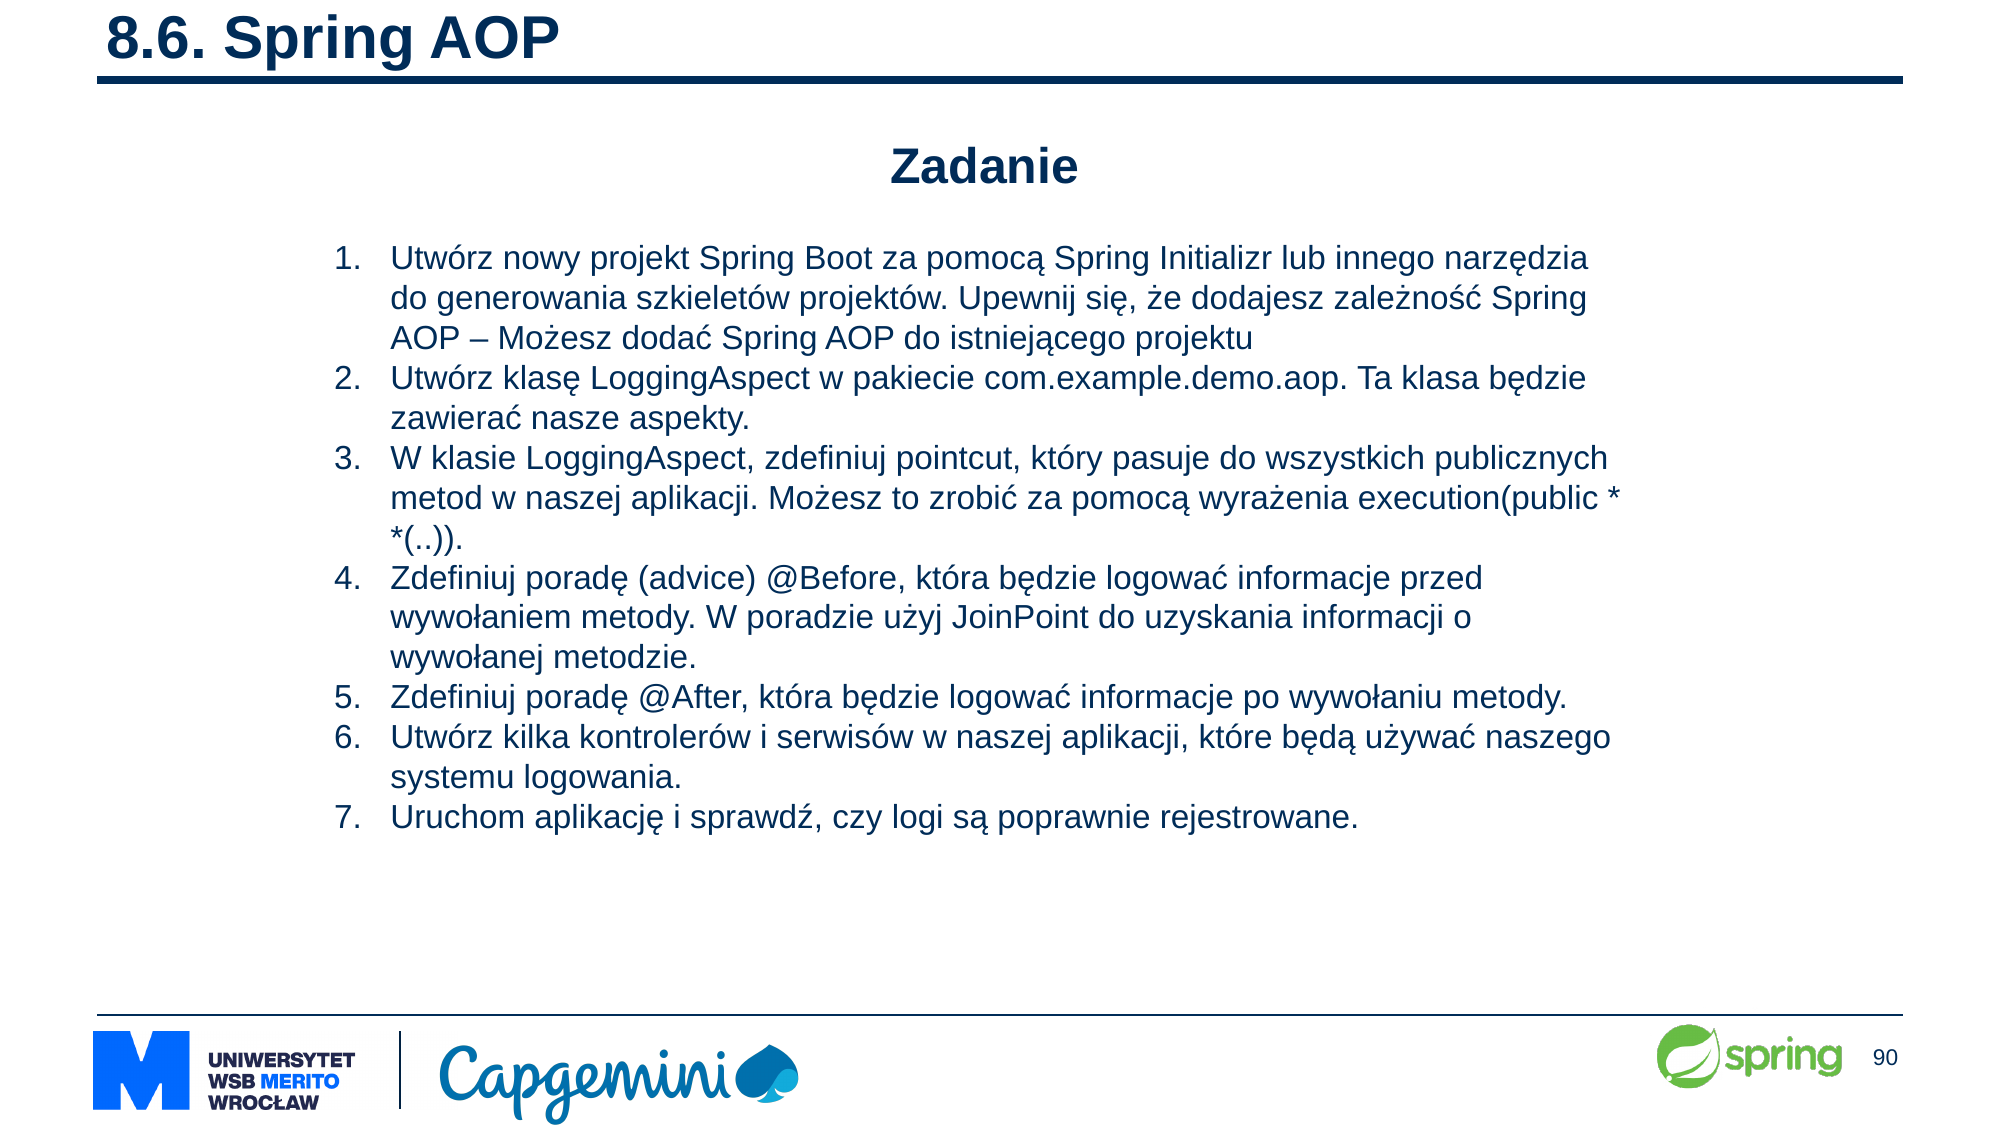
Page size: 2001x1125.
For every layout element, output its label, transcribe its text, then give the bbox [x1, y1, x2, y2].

picture [401, 962, 813, 1125]
text_box Zadanie [297, 125, 1673, 201]
text_box Utwórz nowy projekt Spring Boot za pomocą Spring Initializr lub innego narzędzia do generowania szkieletów projektów. Upewnij się, że dodajesz zależność Spring AOP – Możesz dodać Spring AOP do istniejącego projektu Utwórz klasę LoggingAspect w pakiecie com.example.demo.aop. Ta klasa będzie zawierać nasze aspekty. W klasie LoggingAspect, zdefiniuj pointcut, który pasuje do wszystkich publicznych metod w naszej aplikacji. Możesz to zrobić za pomocą wyrażenia execution(public * *(..)). Zdefiniuj poradę (advice) @Before, która będzie logować informacje przed wywołaniem metody. W poradzie użyj JoinPoint do uzyskania informacji o wywołanej metodzie. Zdefiniuj poradę @After, która będzie logować informacje po wywołaniu metody. Utwórz kilka kontrolerów i serwisów w naszej aplikacji, które będą używać naszego systemu logowania. Uruchom aplikację i sprawdź, czy logi są poprawnie rejestrowane. [319, 229, 1651, 843]
picture [1650, 1006, 1847, 1107]
picture [93, 1030, 399, 1110]
slide_number 90 [1852, 1042, 1899, 1071]
title 8.6. Spring AOP [105, 6, 1822, 80]
